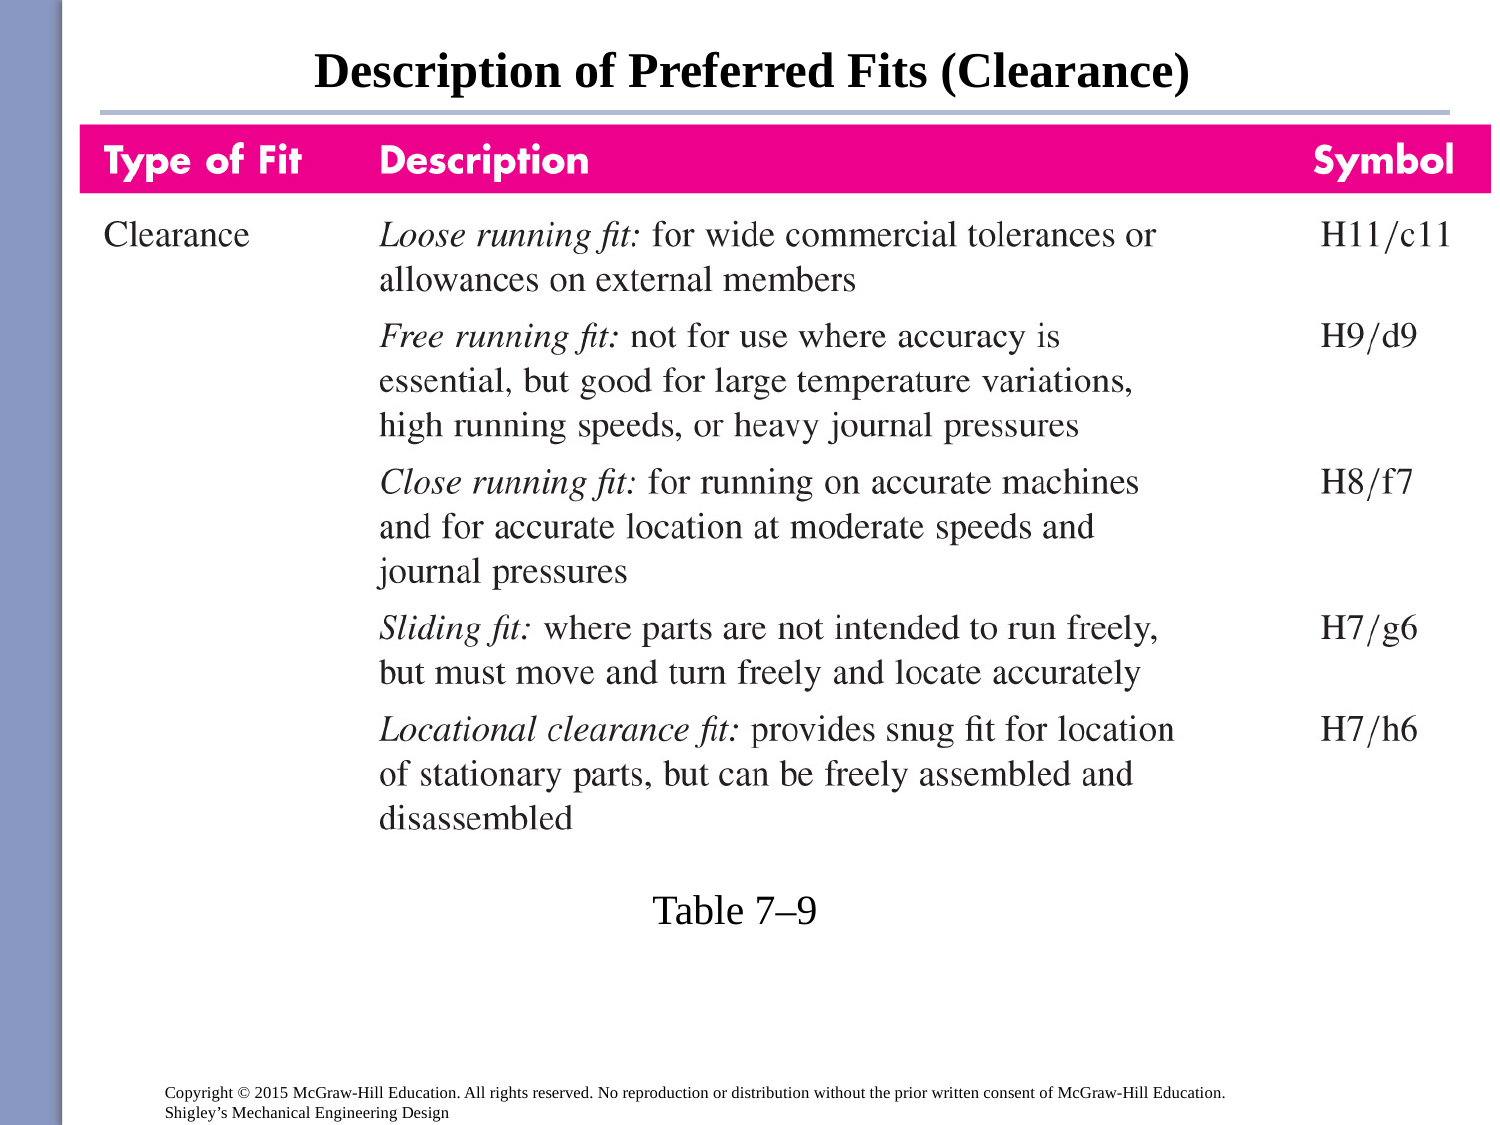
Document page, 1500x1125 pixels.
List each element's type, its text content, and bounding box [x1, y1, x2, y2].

title Description of Preferred Fits (Clearance) [137, 30, 1368, 106]
picture [68, 115, 1494, 841]
text_box Table 7–9 [637, 875, 863, 940]
